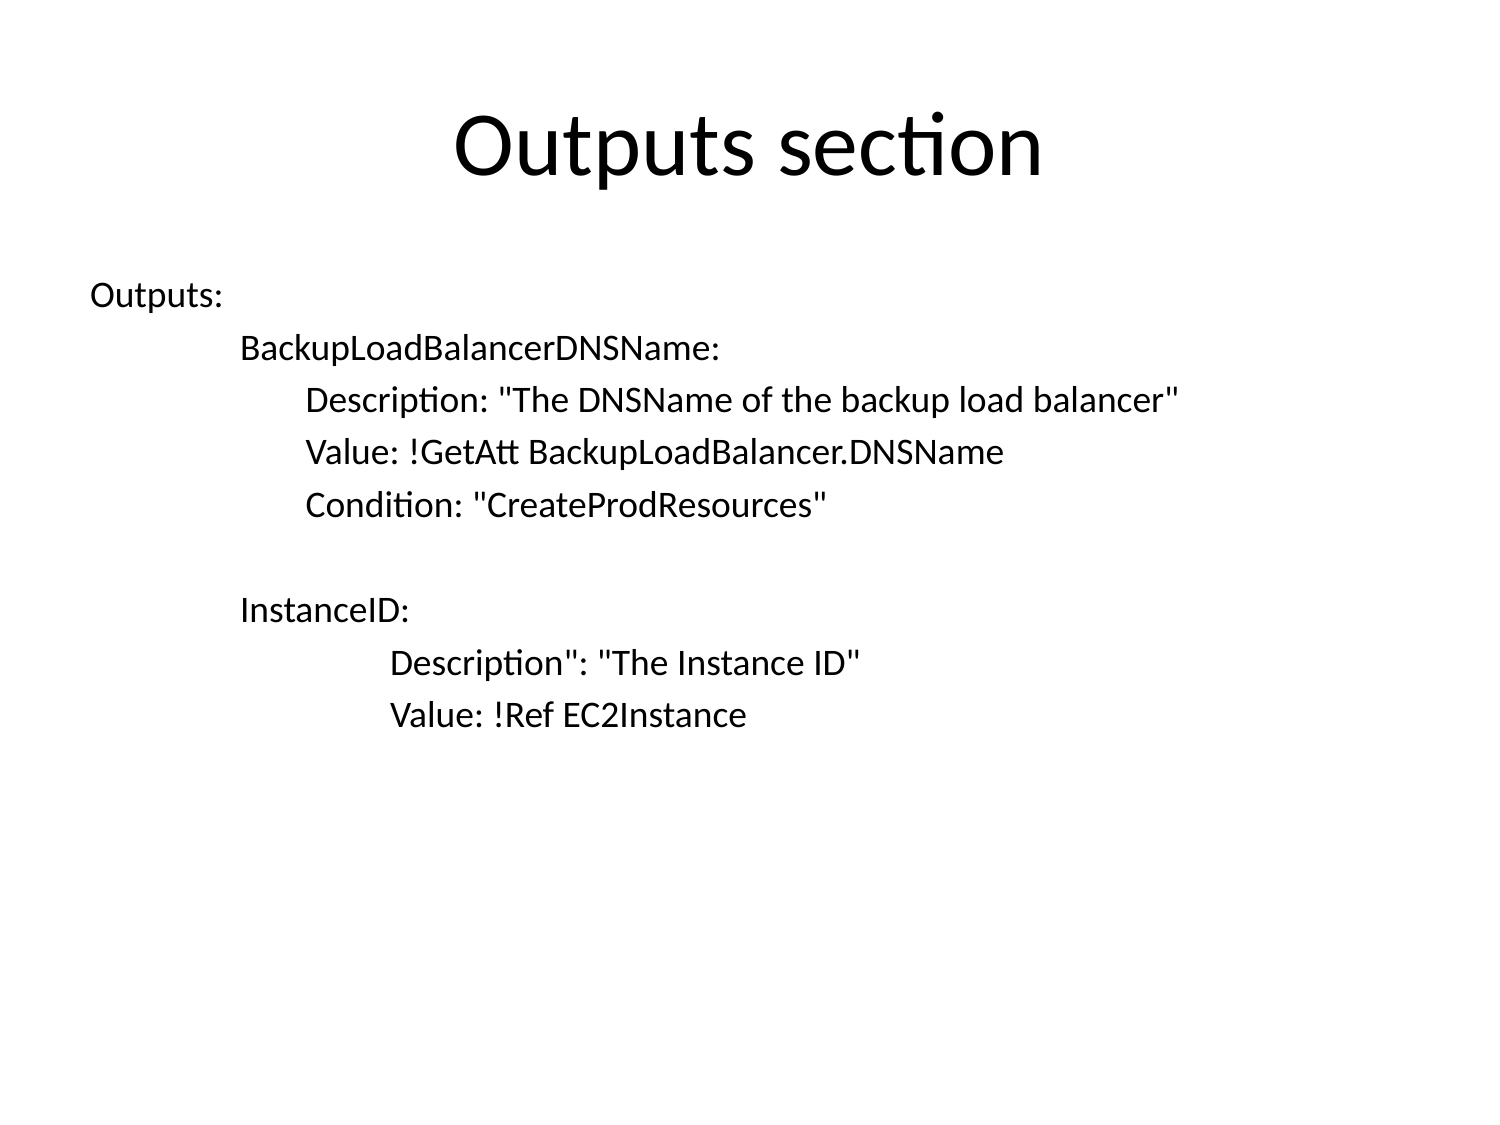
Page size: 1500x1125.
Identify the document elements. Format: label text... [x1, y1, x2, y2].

title Outputs section [75, 45, 1425, 233]
list Outputs: BackupLoadBalancerDNSName: Description: "The DNSName of the backup load balancer" Value: !GetAtt BackupLoadBalancer.DNSName Condition: "CreateProdResources" InstanceID: Description": "The Instance ID" Value: !Ref EC2Instance [75, 262, 1425, 1005]
